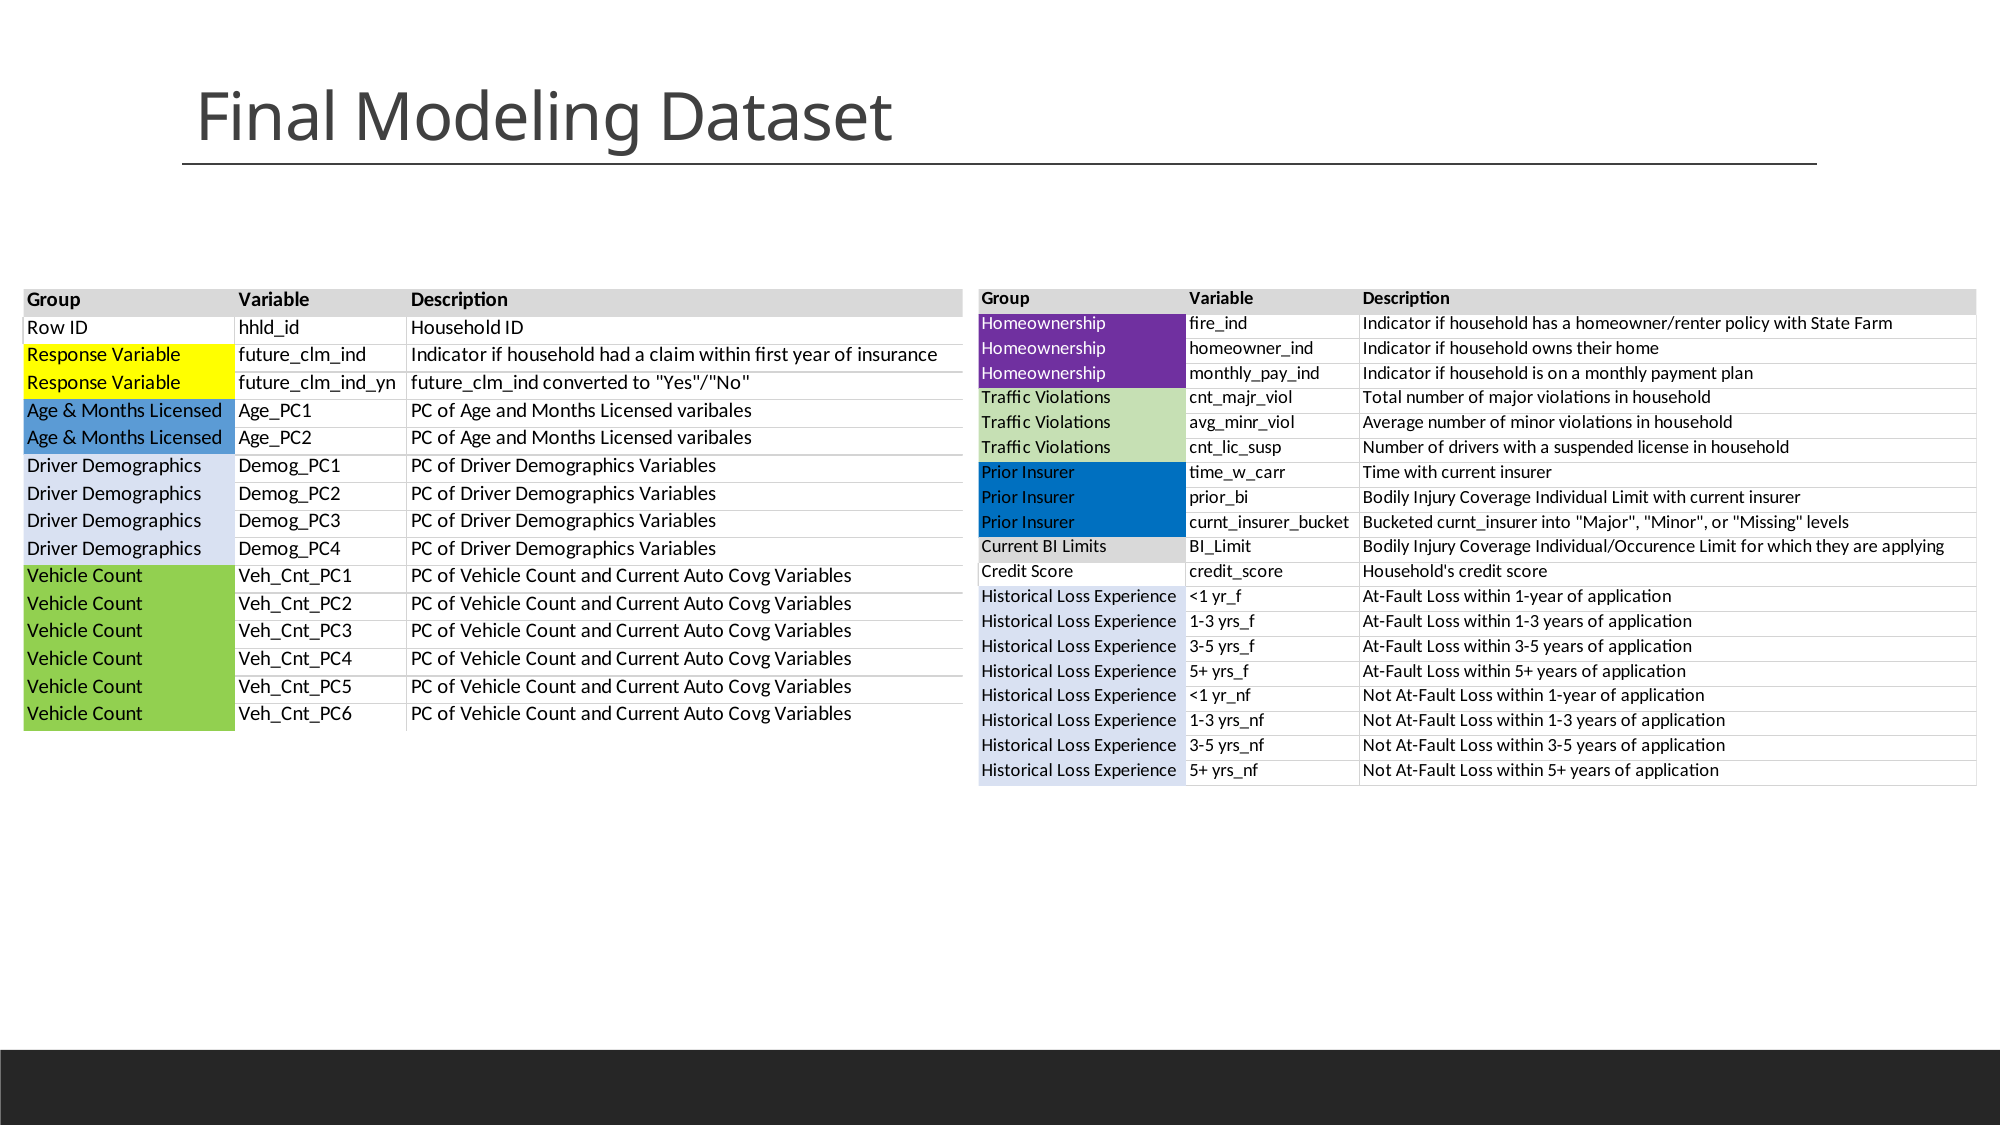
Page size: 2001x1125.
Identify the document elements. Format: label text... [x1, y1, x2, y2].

picture [21, 288, 965, 733]
title Final Modeling Dataset [180, 47, 1830, 163]
picture [977, 288, 1978, 787]
